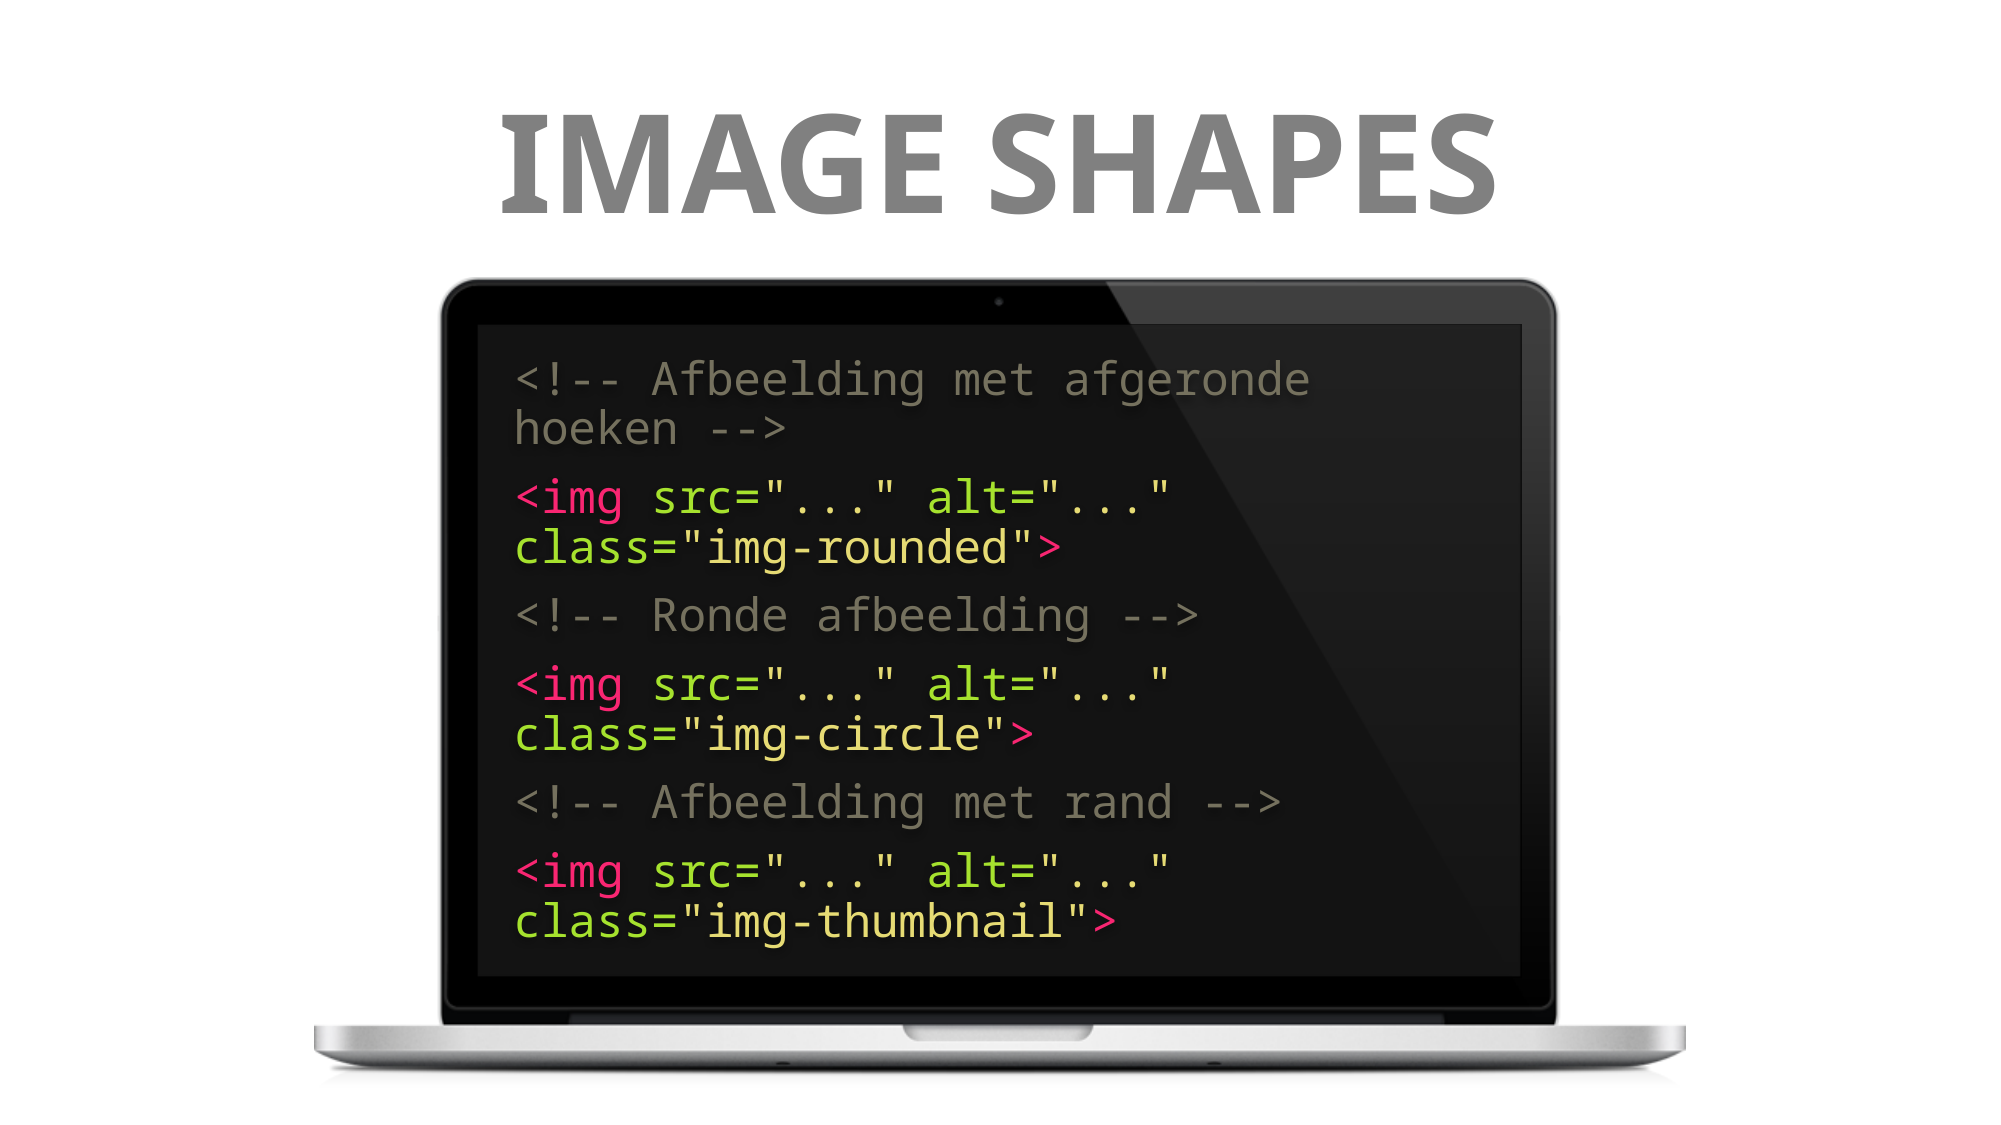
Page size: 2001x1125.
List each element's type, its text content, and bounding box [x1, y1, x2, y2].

picture [314, 278, 1686, 1088]
list <!-- Afbeelding met afgeronde hoeken --> <img src="..." alt="..." class="img-rounded"> <!-- Ronde afbeelding --> <img src="..." alt="..." class="img-circle"> <!-- Afbeelding met rand --> <img src="..." alt="..." class="img-thumbnail"> [498, 347, 1507, 956]
title IMAGE SHAPES [137, 59, 1863, 278]
